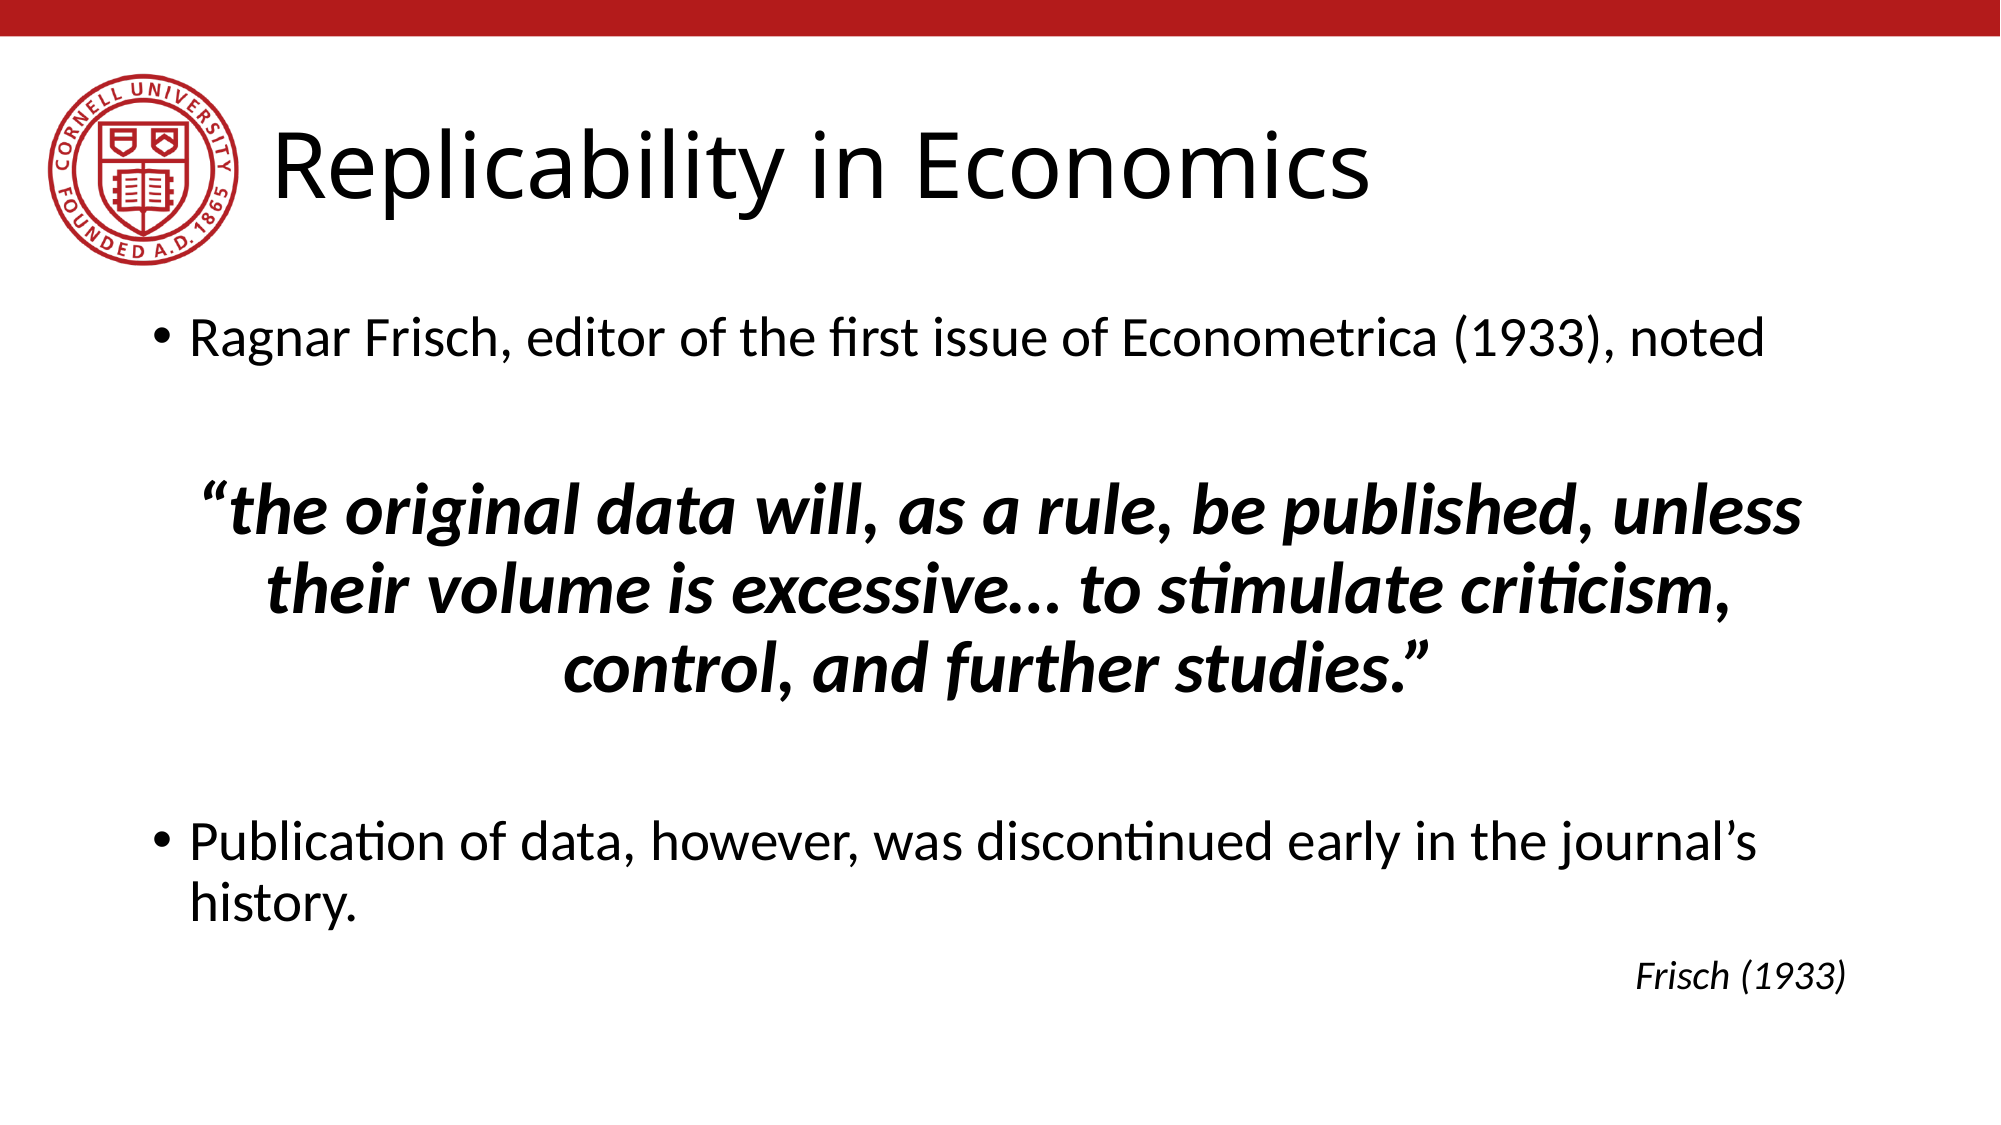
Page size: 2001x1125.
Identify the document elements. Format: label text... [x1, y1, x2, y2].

title Replicability in Economics [255, 59, 1860, 278]
list Ragnar Frisch, editor of the first issue of Econometrica (1933), noted “the original data will, as a rule, be published, unless their volume is excessive… to stimulate criticism, control, and further studies.” Publication of data, however, was discontinued early in the journal’s history. Frisch (1933) [137, 299, 1863, 1014]
picture [39, 65, 255, 274]
